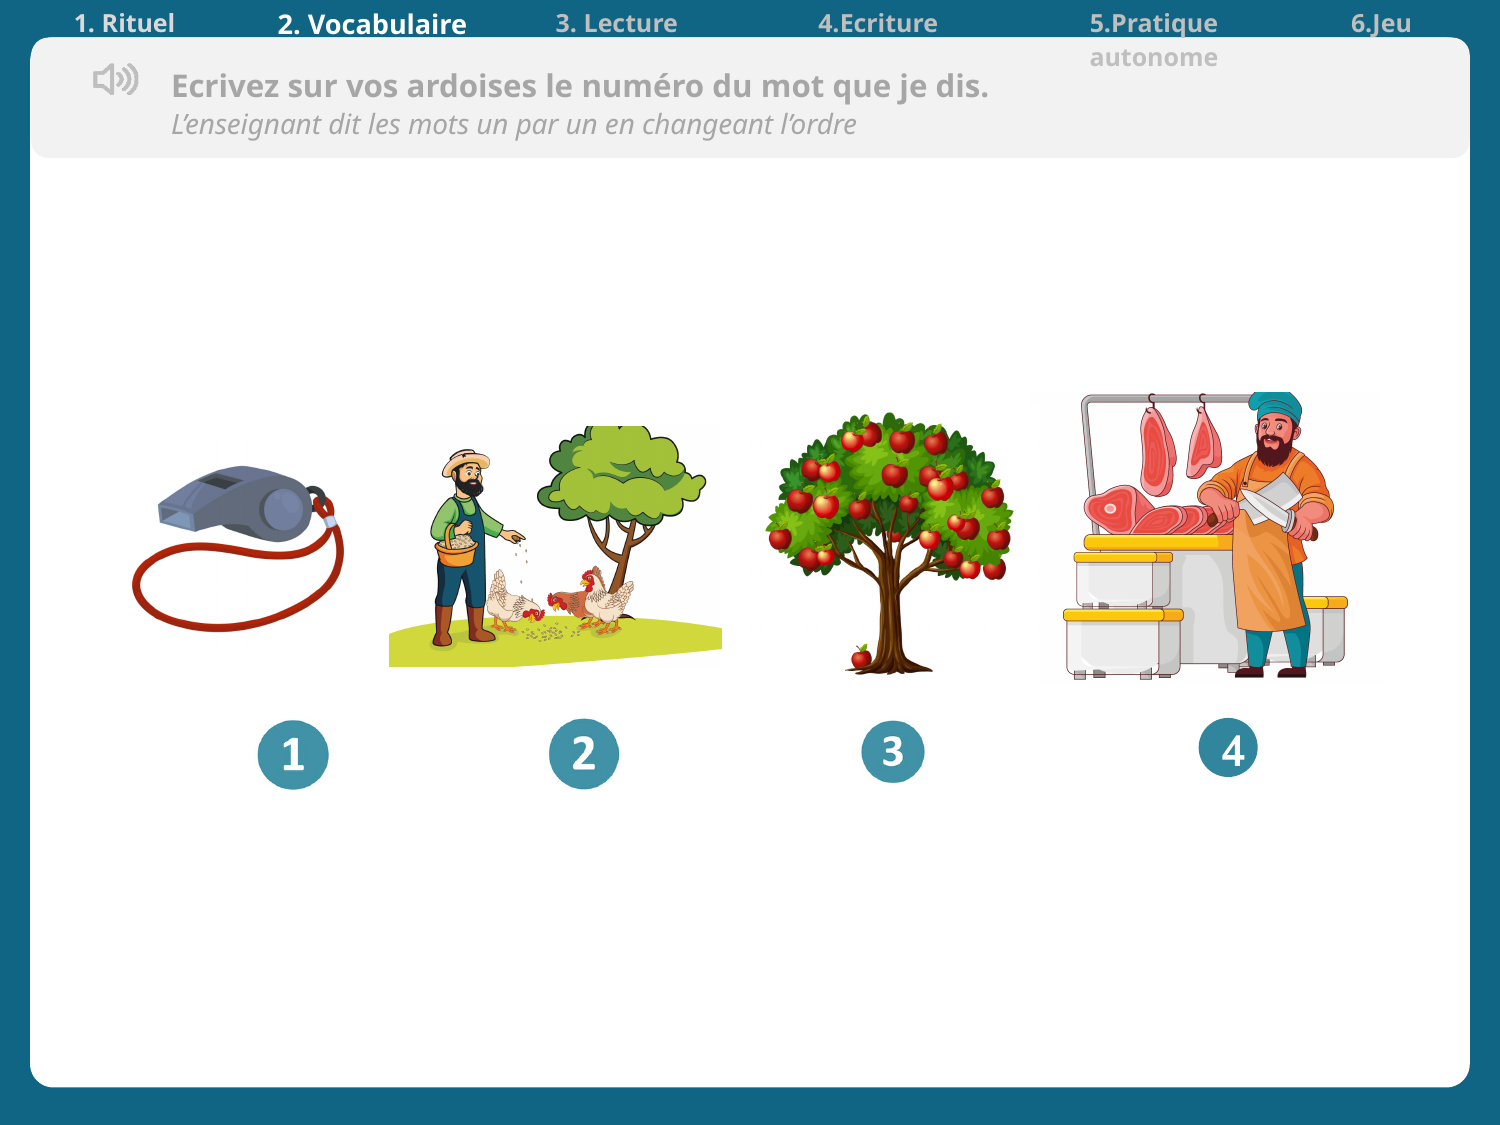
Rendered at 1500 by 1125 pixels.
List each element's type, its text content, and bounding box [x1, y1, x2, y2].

picture [389, 426, 723, 667]
picture [237, 712, 348, 804]
text_box [29, 73, 1472, 161]
table_header 1. Rituel [6, 0, 250, 73]
picture [849, 713, 938, 797]
picture [733, 392, 1384, 688]
text_box  [1196, 715, 1260, 780]
text_box [93, 73, 139, 95]
table_header 2. Vocabulaire [250, 0, 495, 54]
text_box L’enseignant dit les mots un par un en changeant l’ordre [156, 111, 1326, 148]
table_header 4.Ecriture [739, 0, 1018, 54]
text_box [0, 0, 1500, 1125]
table_header 6.Jeu [1291, 0, 1472, 73]
text_box  [27, 73, 1472, 1090]
text_box Ecrivez sur vos ardoises le numéro du mot que je dis. [156, 54, 1451, 111]
picture [532, 710, 632, 804]
table_header 5.Pratique autonome [1018, 0, 1291, 54]
table_header 3. Lecture [495, 0, 739, 54]
picture [92, 440, 371, 650]
